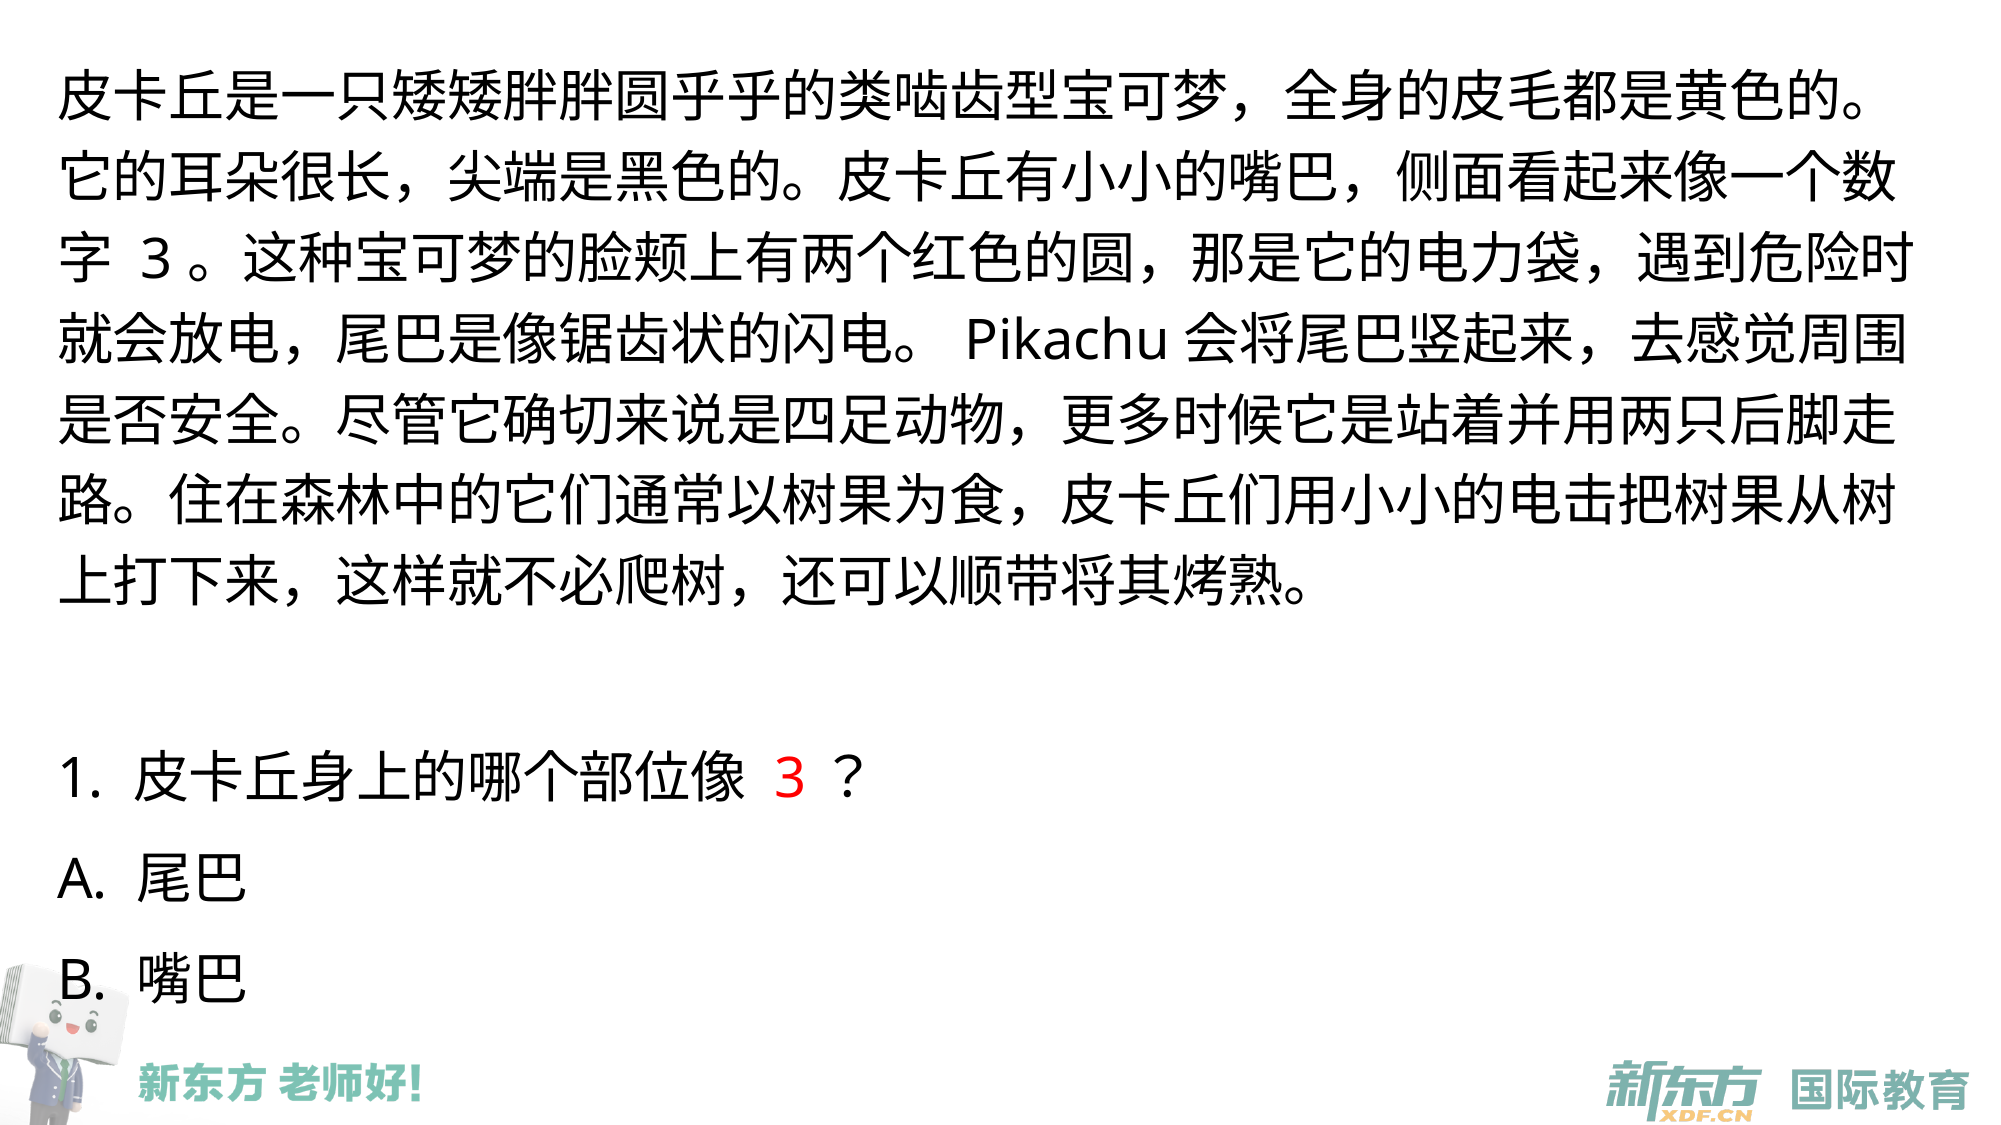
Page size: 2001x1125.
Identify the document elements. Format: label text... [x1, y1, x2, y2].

list 皮卡丘是一只矮矮胖胖圆乎乎的类啮齿型宝可梦，全身的皮毛都是黄色的。它的耳朵很长，尖端是黑色的。皮卡丘有小小的嘴巴，侧面看起来像一个数字 3。这种宝可梦的脸颊上有两个红色的圆，那是它的电力袋，遇到危险时就会放电，尾巴是像锯齿状的闪电。Pikachu会将尾巴竖起来，去感觉周围是否安全。尽管它确切来说是四足动物，更多时候它是站着并用两只后脚走路。住在森林中的它们通常以树果为食，皮卡丘们用小小的电击把树果从树上打下来，这样就不必爬树，还可以顺带将其烤熟。 1. 皮卡丘身上的哪个部位像 3？ A. 尾巴 B. 嘴巴 [42, 44, 1958, 1031]
table_cell 20 [138, 1062, 420, 1102]
table_cell 20 [1572, 1036, 2000, 1125]
